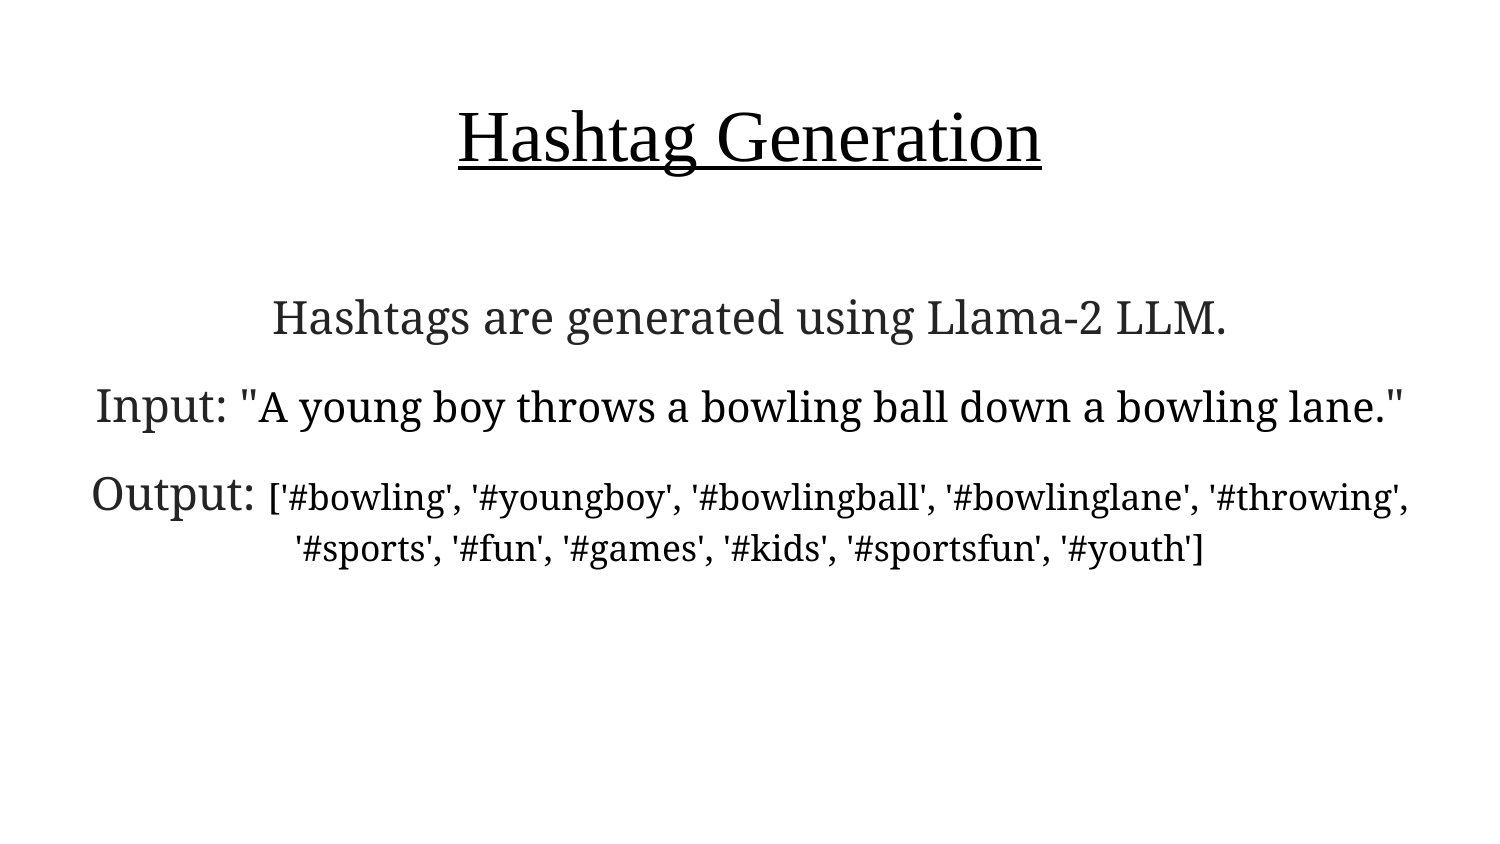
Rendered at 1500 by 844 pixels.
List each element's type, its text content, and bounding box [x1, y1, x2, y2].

list Hashtags are generated using Llama-2 LLM. Input: "A young boy throws a bowling ball down a bowling lane." Output: ['#bowling', '#youngboy', '#bowlingball', '#bowlinglane', '#throwing', '#sports', '#fun', '#games', '#kids', '#sportsfun', '#youth'] [51, 265, 1449, 709]
title Hashtag Generation [51, 72, 1449, 167]
